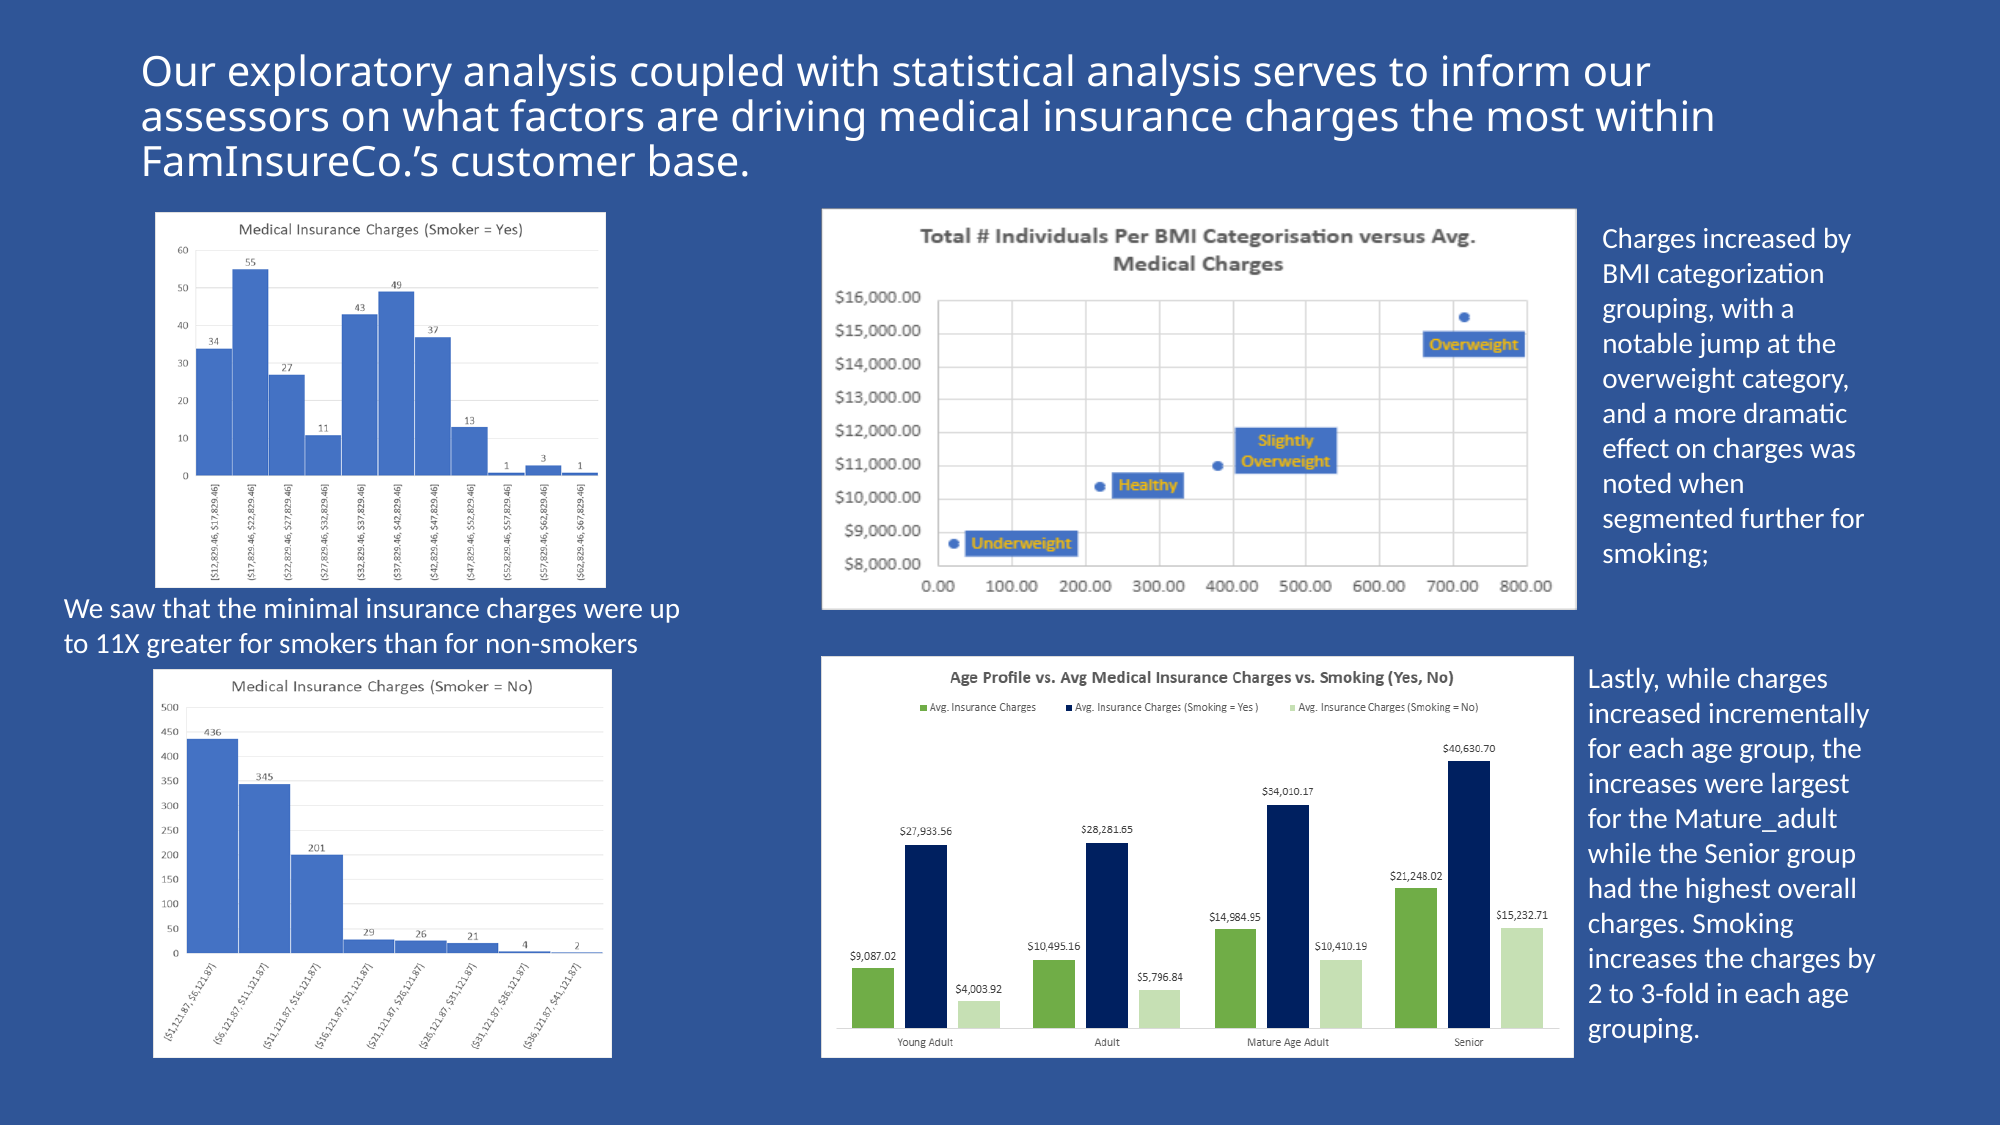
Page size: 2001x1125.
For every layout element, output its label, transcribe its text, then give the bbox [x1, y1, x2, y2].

text_box We saw that the minimal insurance charges were up to 11X greater for smokers than for non-smokers [48, 581, 701, 667]
picture [820, 655, 1574, 1058]
text_box Lastly, while charges increased incrementally for each age group, the increases were largest for the Mature_adult while the Senior group had the highest overall charges. Smoking increases the charges by 2 to 3-fold in each age grouping. [1573, 652, 1898, 1052]
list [820, 207, 1577, 610]
text_box Charges increased by BMI categorization grouping, with a notable jump at the overweight category, and a more dramatic effect on charges was noted when segmented further for smoking; [1587, 212, 1898, 577]
title Our exploratory analysis coupled with statistical analysis serves to inform our assessors on what factors are driving medical insurance charges the most within FamInsureCo.’s customer base. [125, 34, 1851, 202]
picture [155, 212, 606, 588]
picture [153, 669, 612, 1058]
